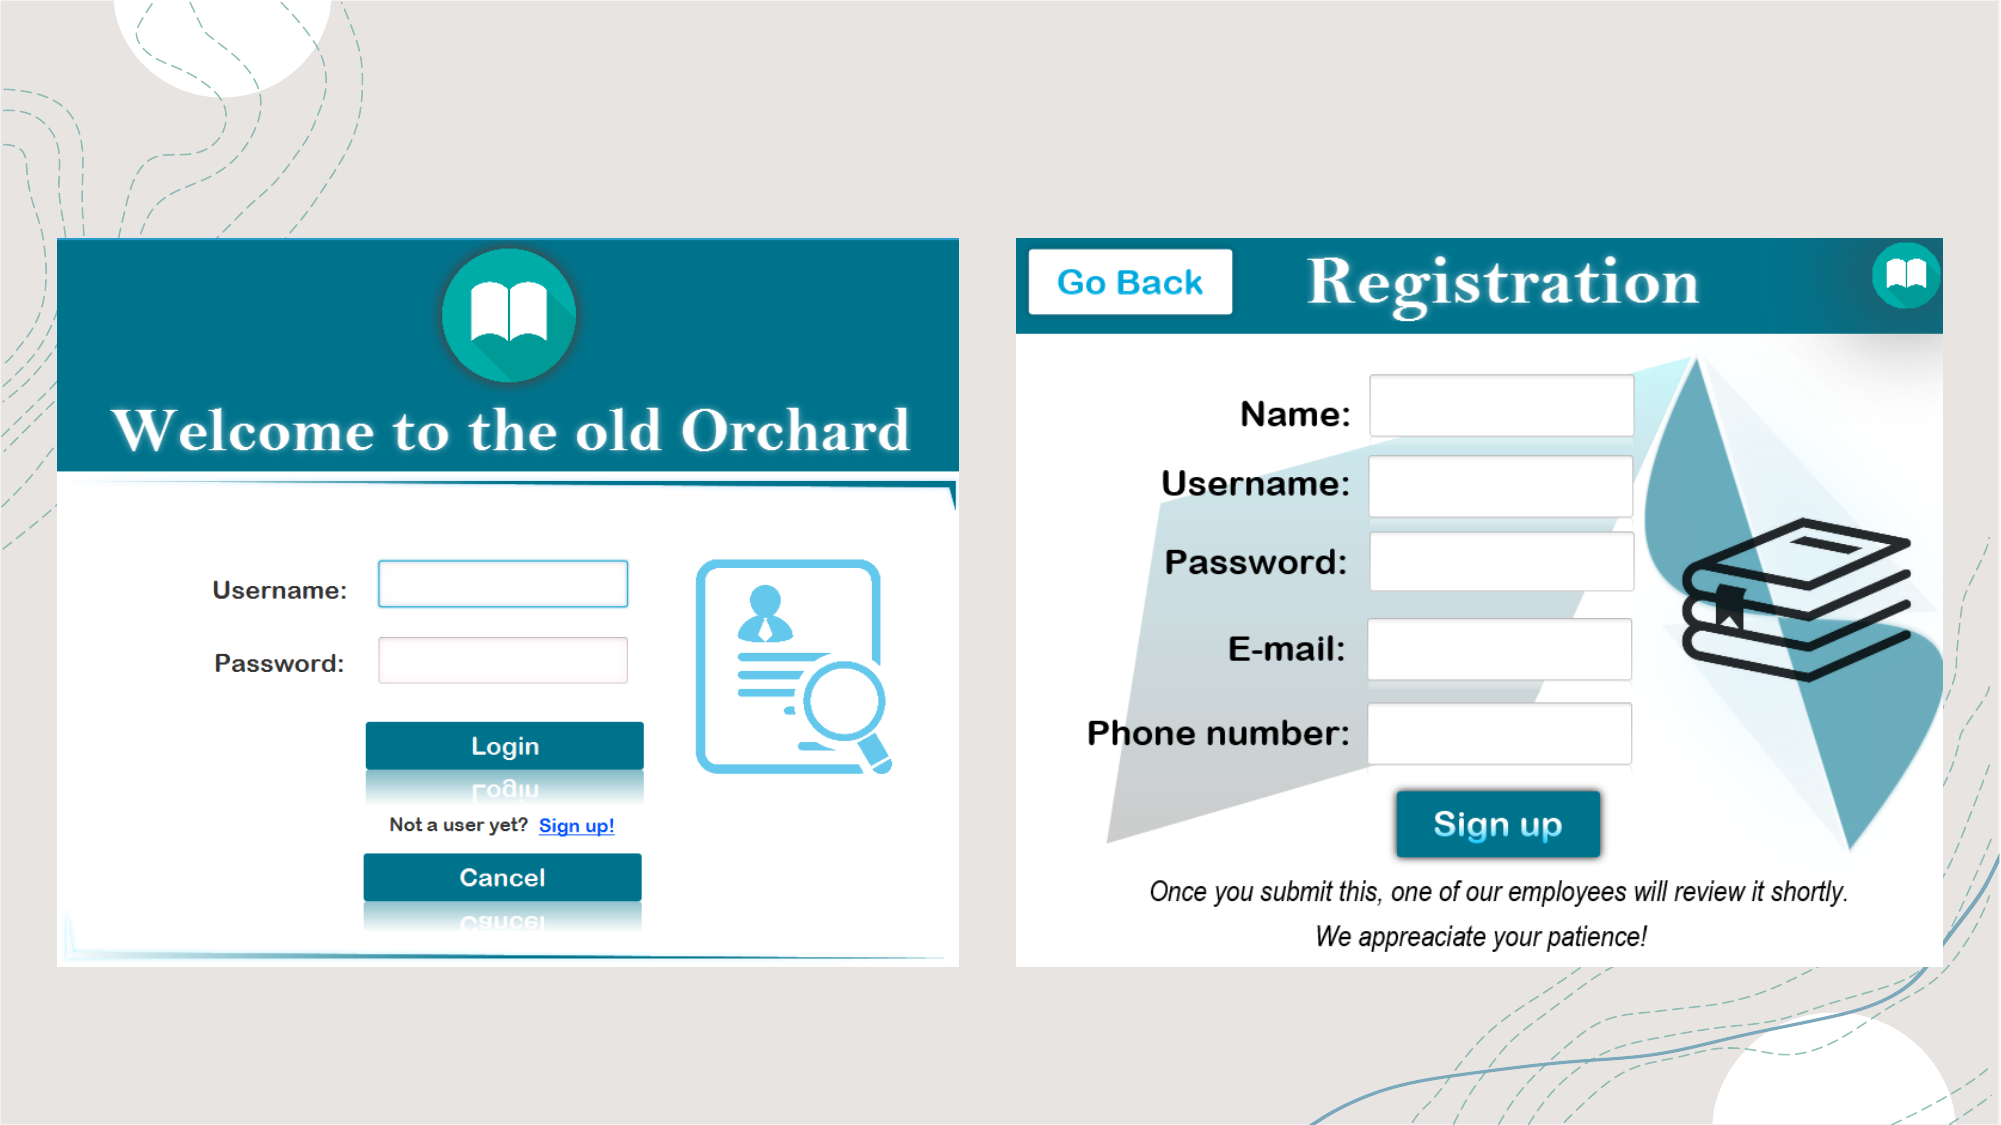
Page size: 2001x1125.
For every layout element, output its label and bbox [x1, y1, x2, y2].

picture [1016, 238, 1943, 967]
list [57, 238, 959, 967]
